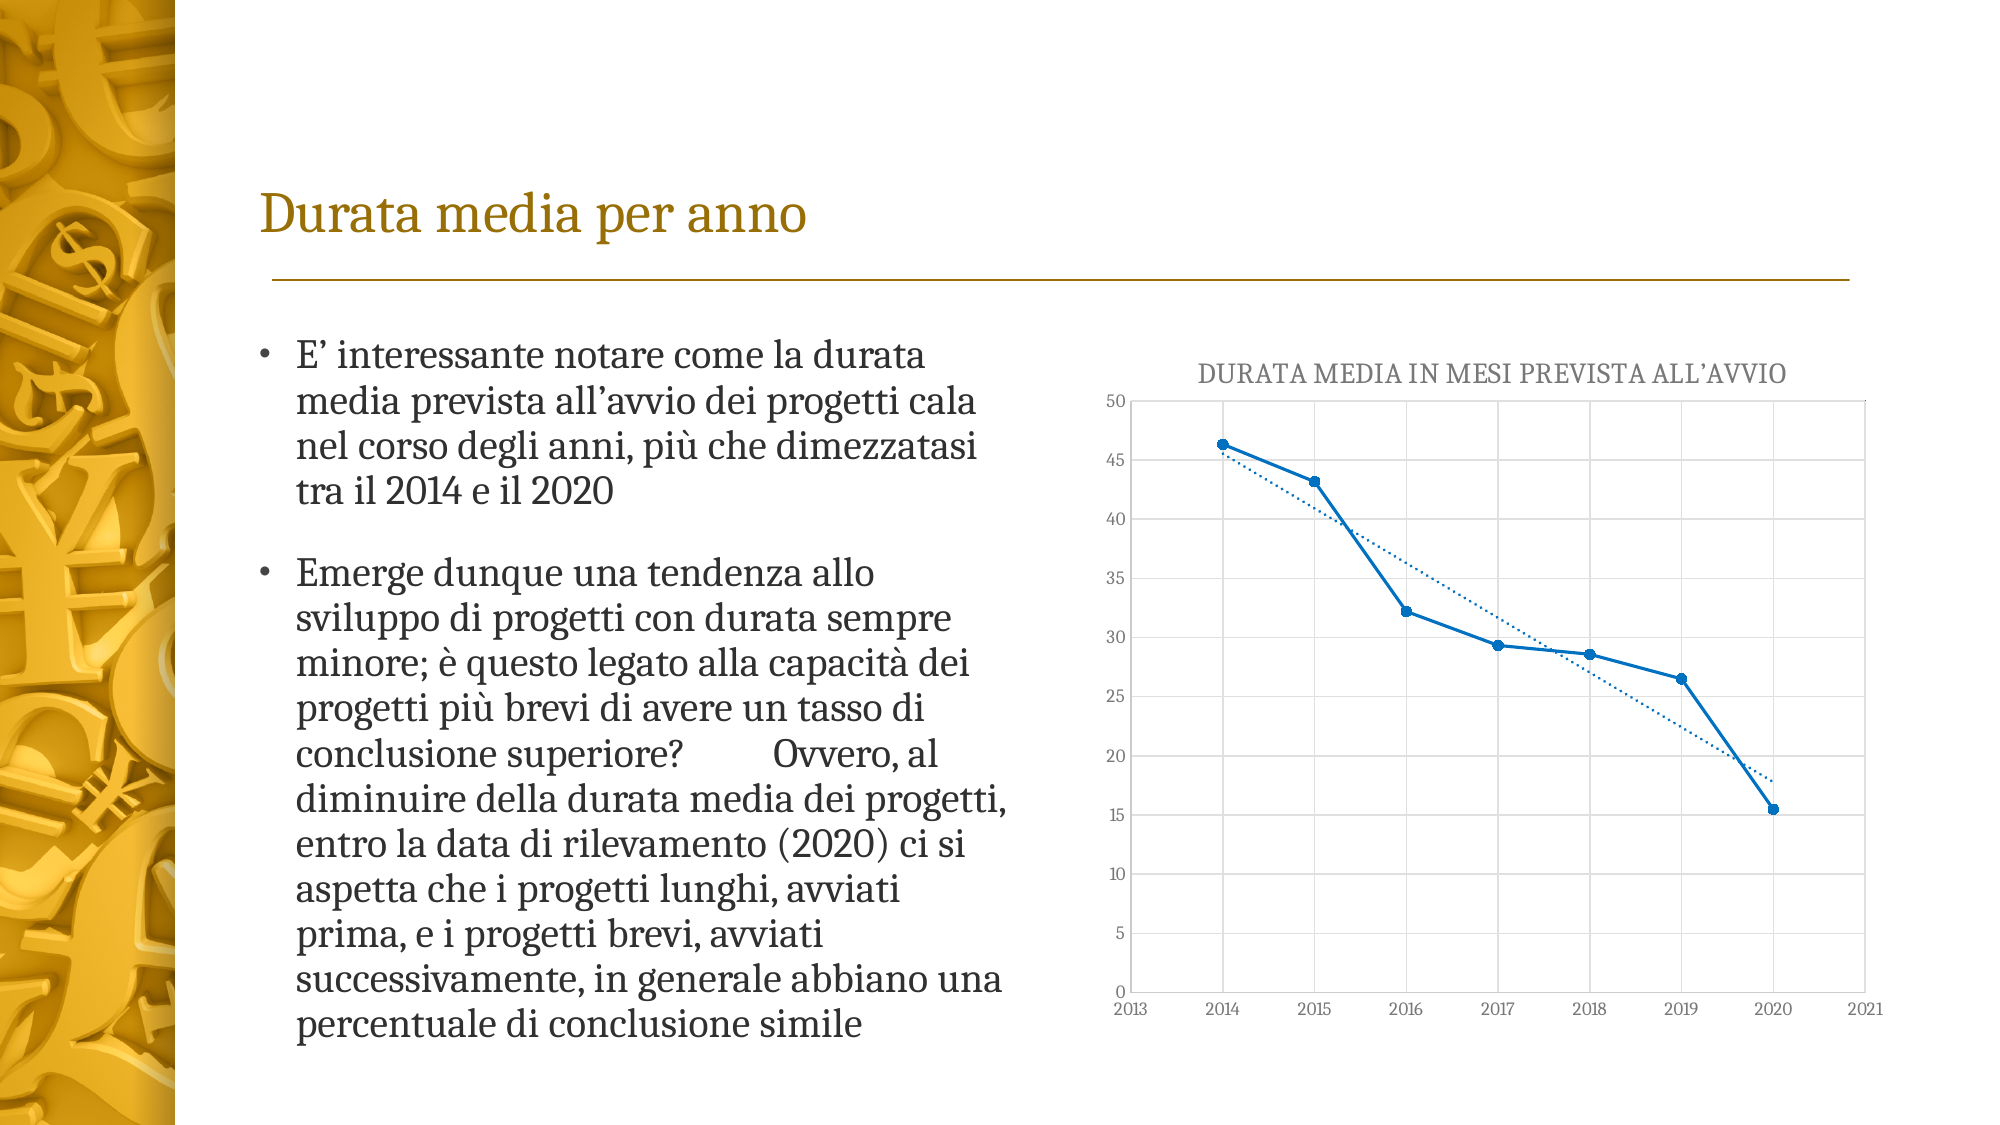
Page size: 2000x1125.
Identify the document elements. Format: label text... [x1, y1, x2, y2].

chart [1074, 325, 1910, 1047]
list E’ interessante notare come la durata media prevista all’avvio dei progetti cala nel corso degli anni, più che dimezzatasi tra il 2014 e il 2020 Emerge dunque una tendenza allo sviluppo di progetti con durata sempre minore; è questo legato alla capacità dei progetti più brevi di avere un tasso di conclusione superiore? Ovvero, al diminuire della durata media dei progetti, entro la data di rilevamento (2020) ci si aspetta che i progetti lunghi, avviati prima, e i progetti brevi, avviati successivamente, in generale abbiano una percentuale di conclusione simile [244, 325, 1032, 1118]
picture [0, 0, 175, 1125]
title Durata media per anno [244, 125, 1857, 253]
